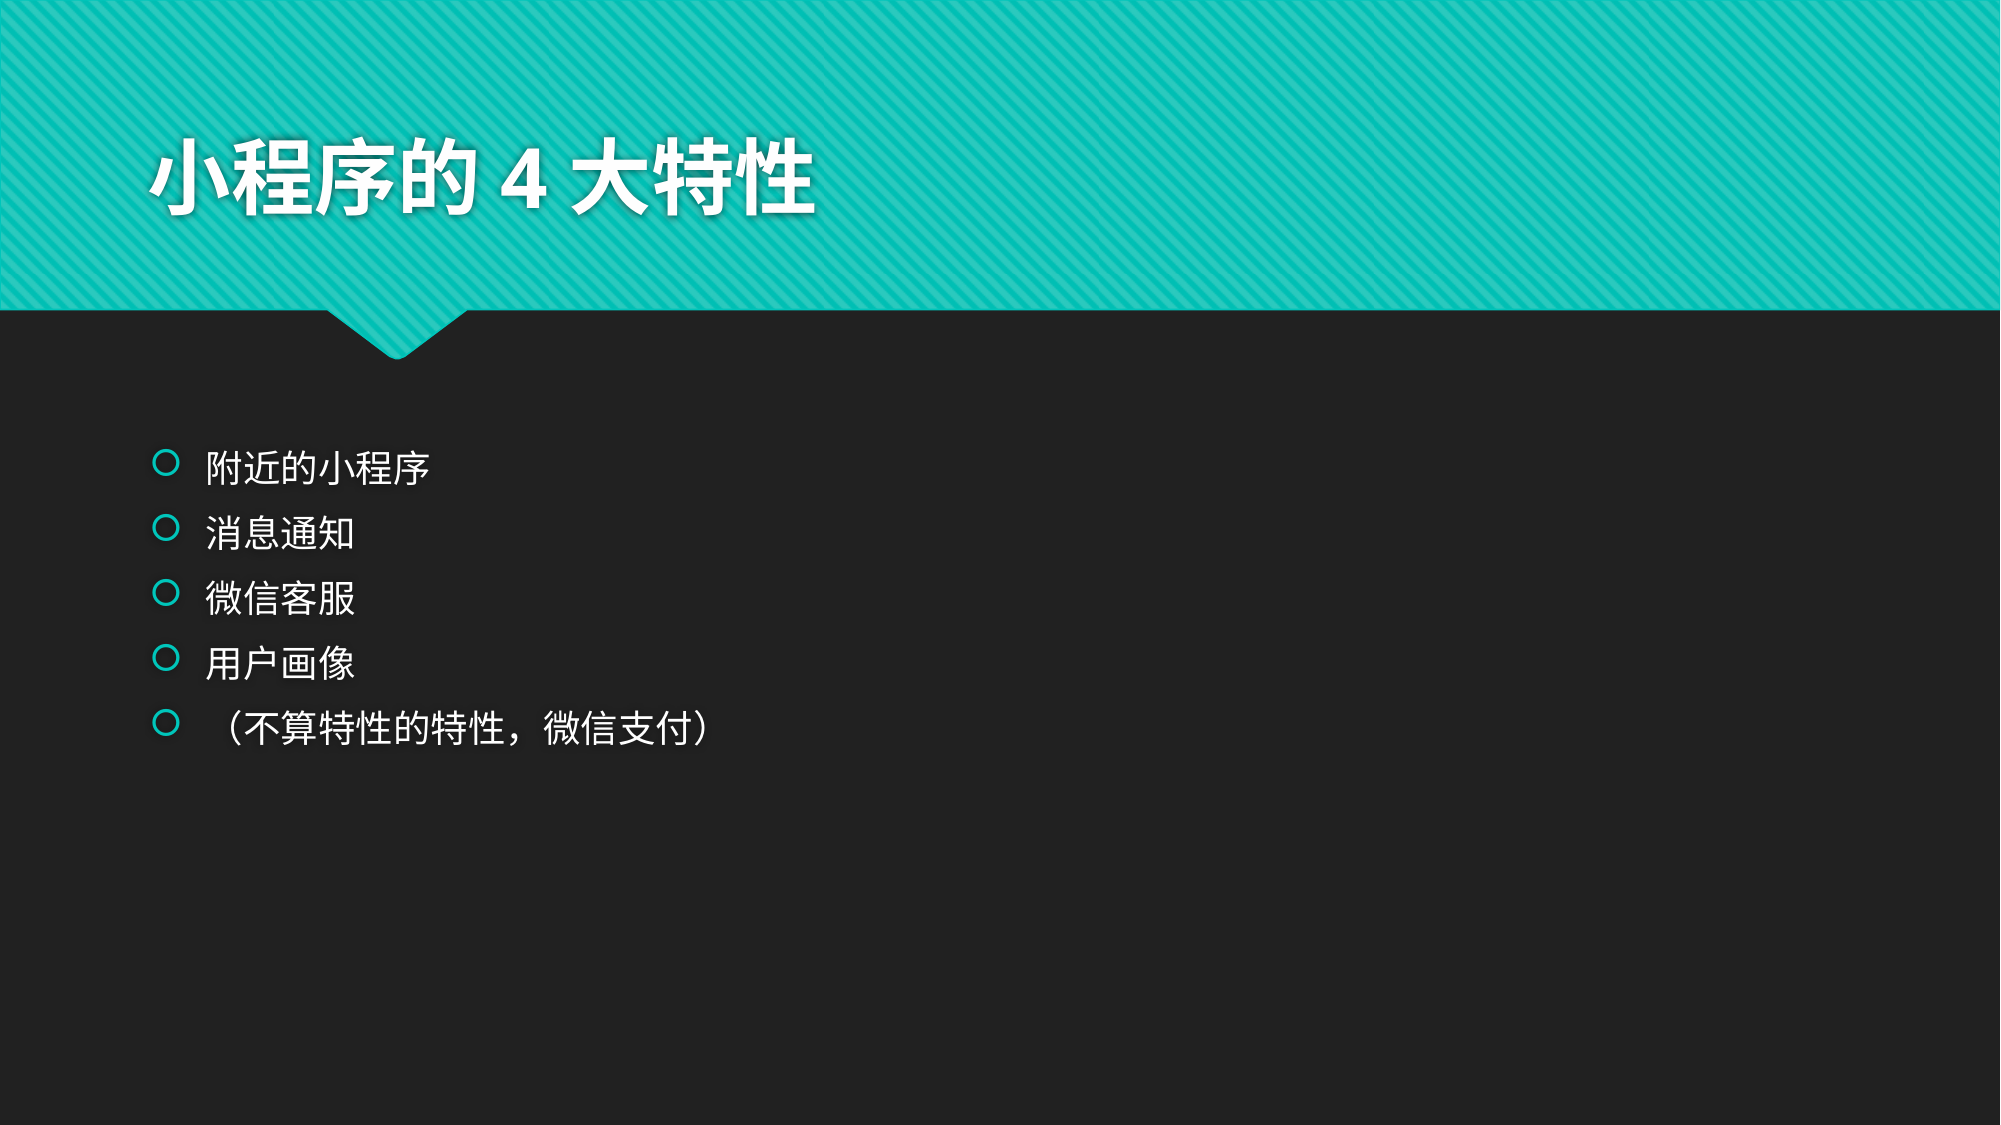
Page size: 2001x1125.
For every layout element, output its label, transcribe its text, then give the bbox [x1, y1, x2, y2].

list 附近的小程序 消息通知 微信客服 用户画像 （不算特性的特性，微信支付） [134, 364, 1866, 962]
title 小程序的4大特性 [132, 73, 1868, 233]
